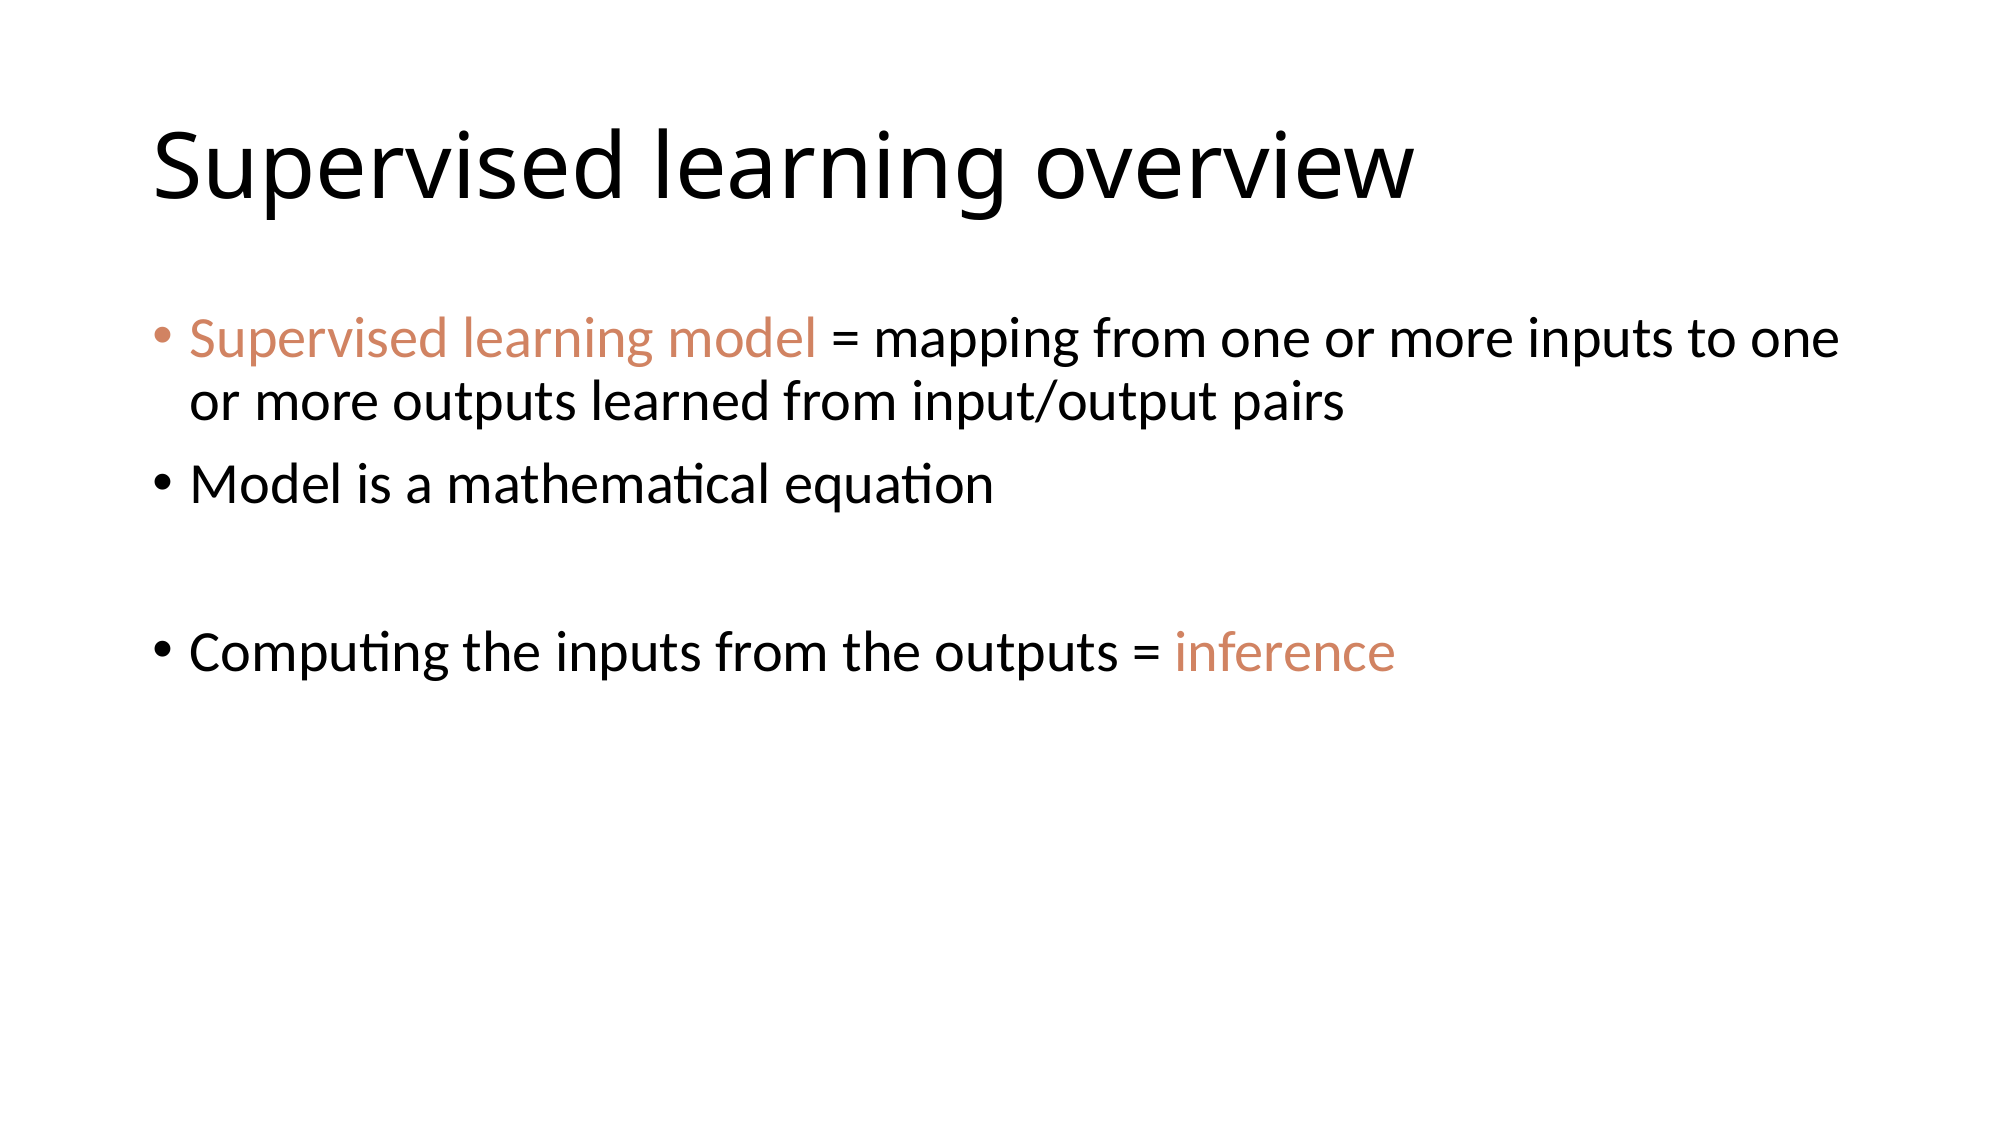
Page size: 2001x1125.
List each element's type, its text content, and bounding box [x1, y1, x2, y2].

title Supervised learning overview [137, 59, 1863, 278]
list Supervised learning model = mapping from one or more inputs to one or more outputs learned from input/output pairs Model is a mathematical equation Computing the inputs from the outputs = inference [137, 299, 1863, 1014]
